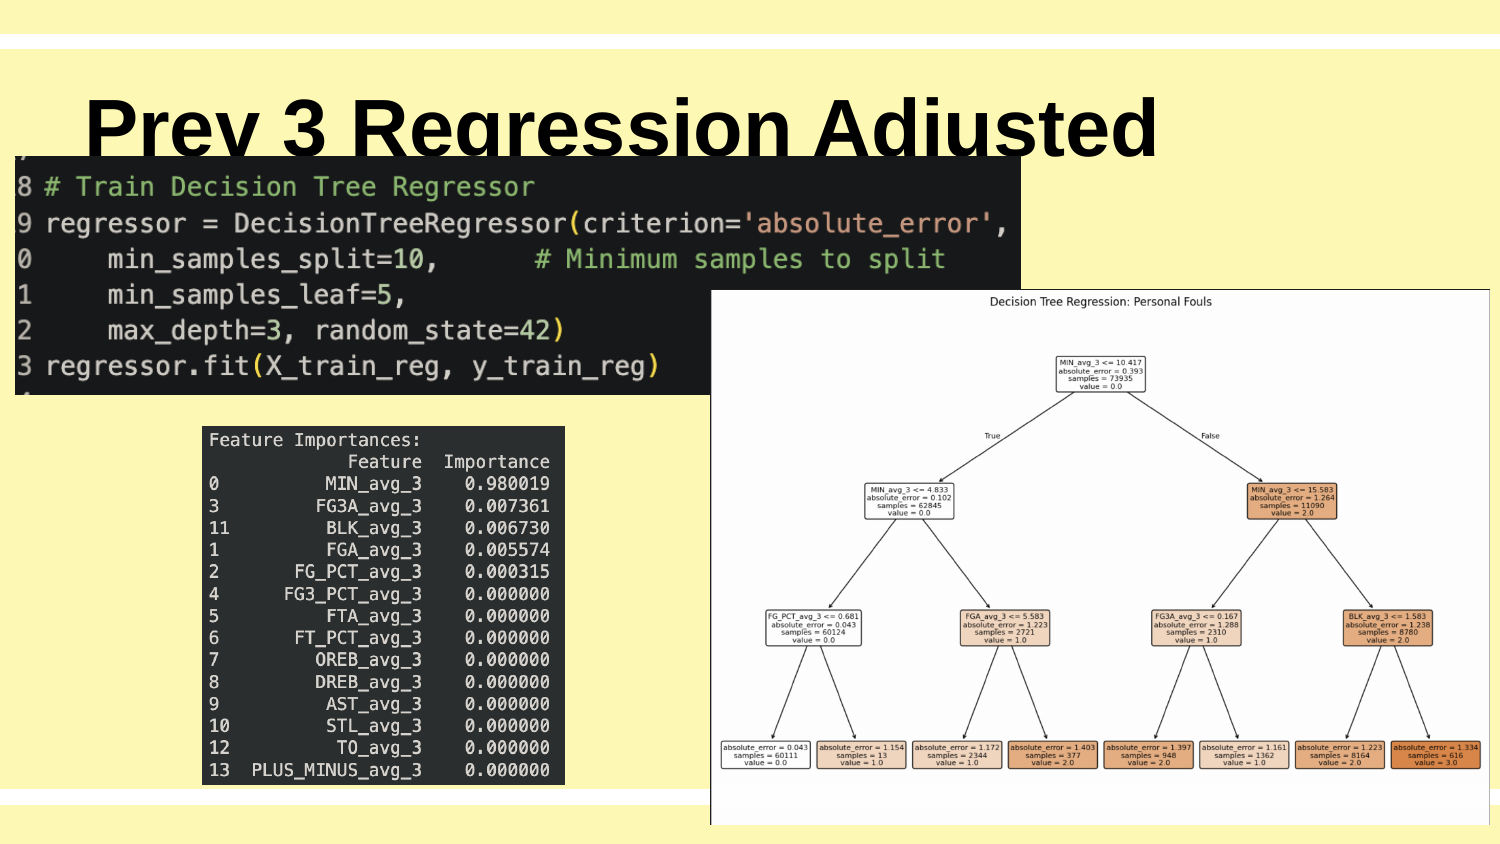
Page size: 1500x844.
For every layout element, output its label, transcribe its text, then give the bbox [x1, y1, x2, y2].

picture [14, 156, 1490, 826]
picture [201, 425, 566, 785]
text_box Prev 3 Regression Adjusted [84, 49, 1194, 173]
